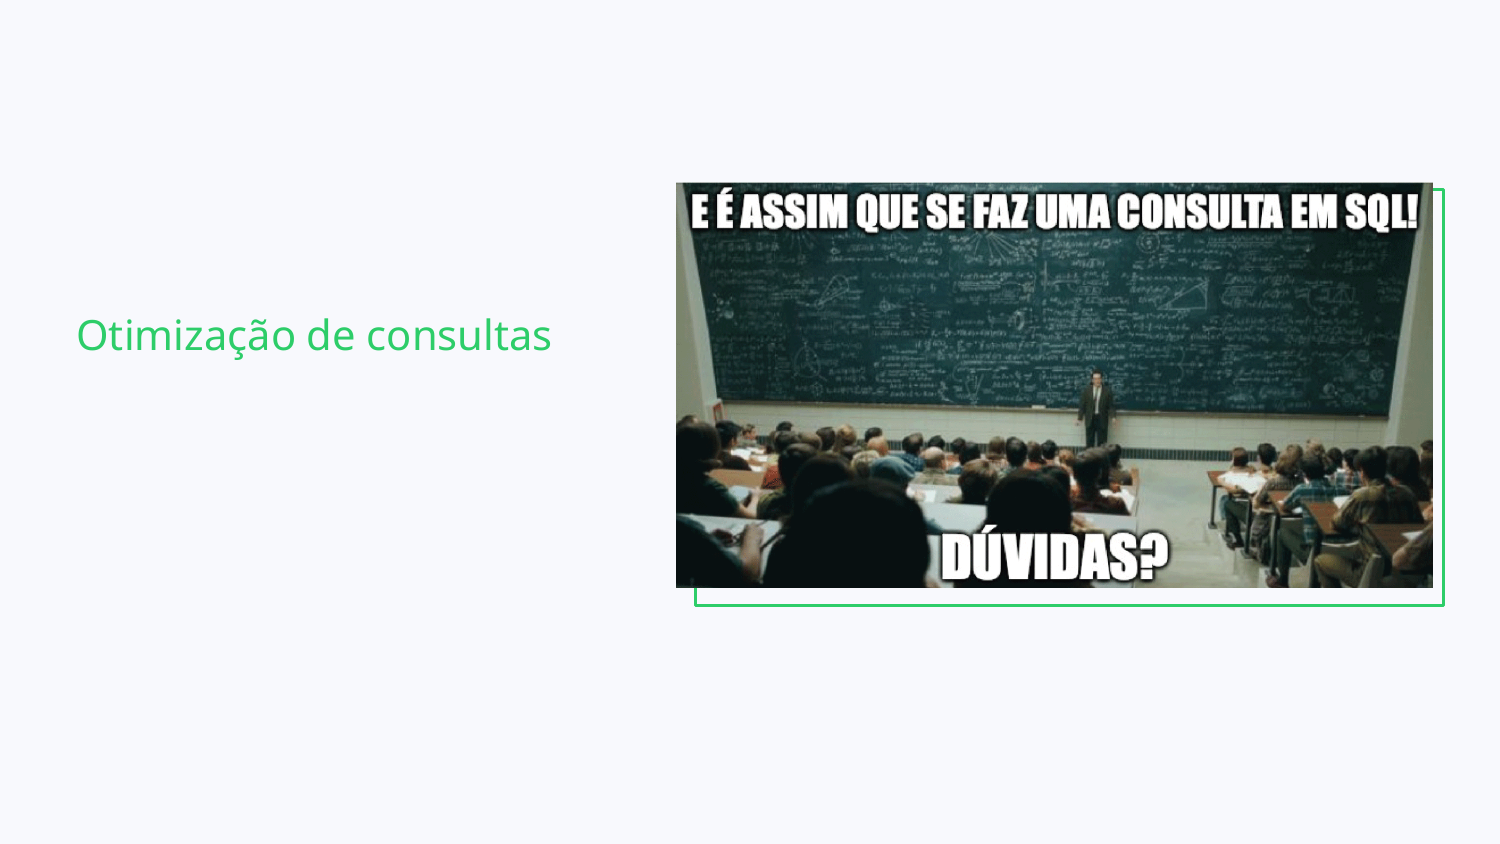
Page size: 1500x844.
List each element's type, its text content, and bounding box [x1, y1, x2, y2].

text_box [695, 189, 1444, 606]
text_box Otimização de consultas [76, 309, 671, 360]
picture [676, 182, 1433, 588]
